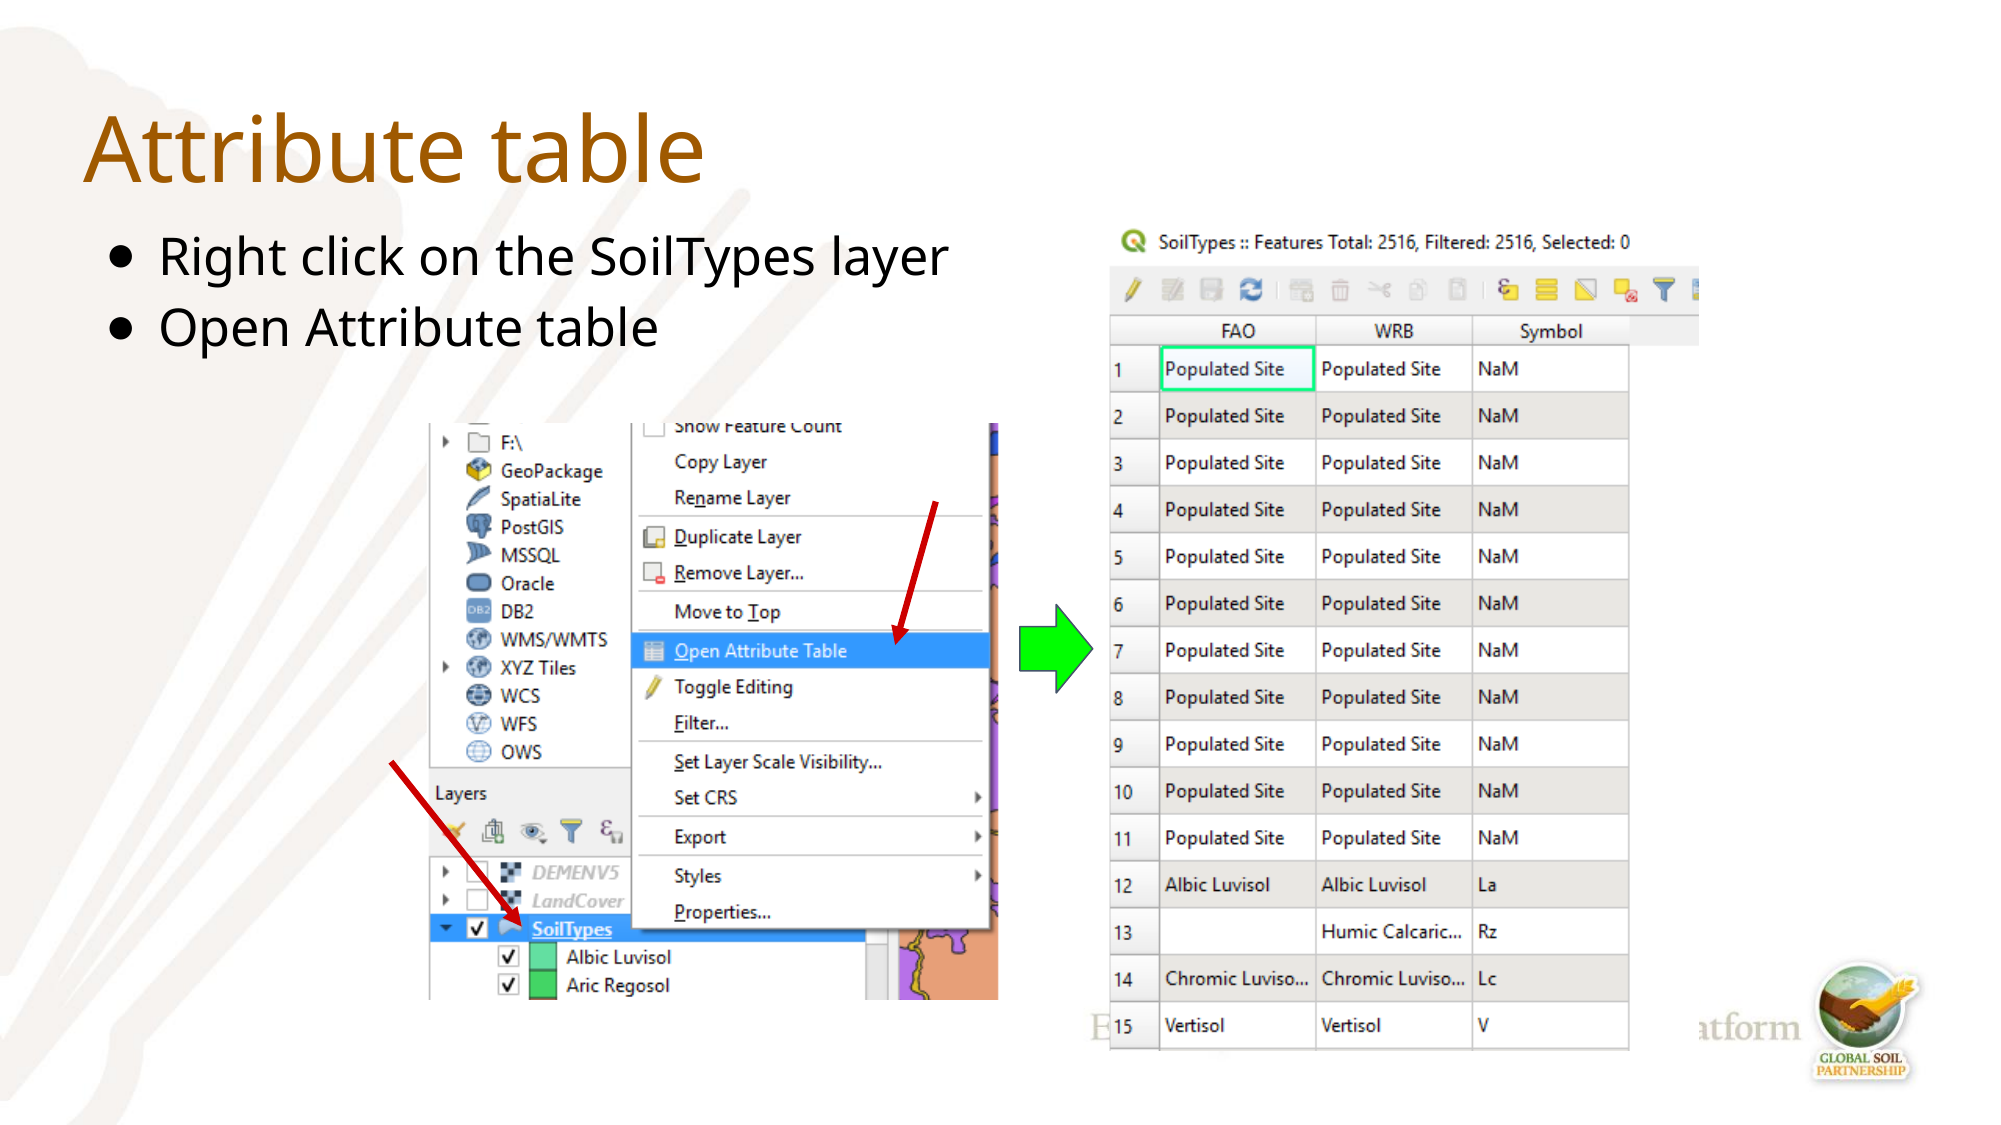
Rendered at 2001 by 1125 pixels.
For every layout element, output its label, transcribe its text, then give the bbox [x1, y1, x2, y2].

text_box [1019, 604, 1093, 693]
slide_number ‹#› [1853, 1019, 1974, 1106]
picture [0, 0, 2001, 1125]
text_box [894, 501, 936, 646]
title Attribute table [68, 75, 1932, 176]
list Right click on the SoilTypes layer Open Attribute table [68, 198, 1680, 1000]
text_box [390, 761, 522, 927]
